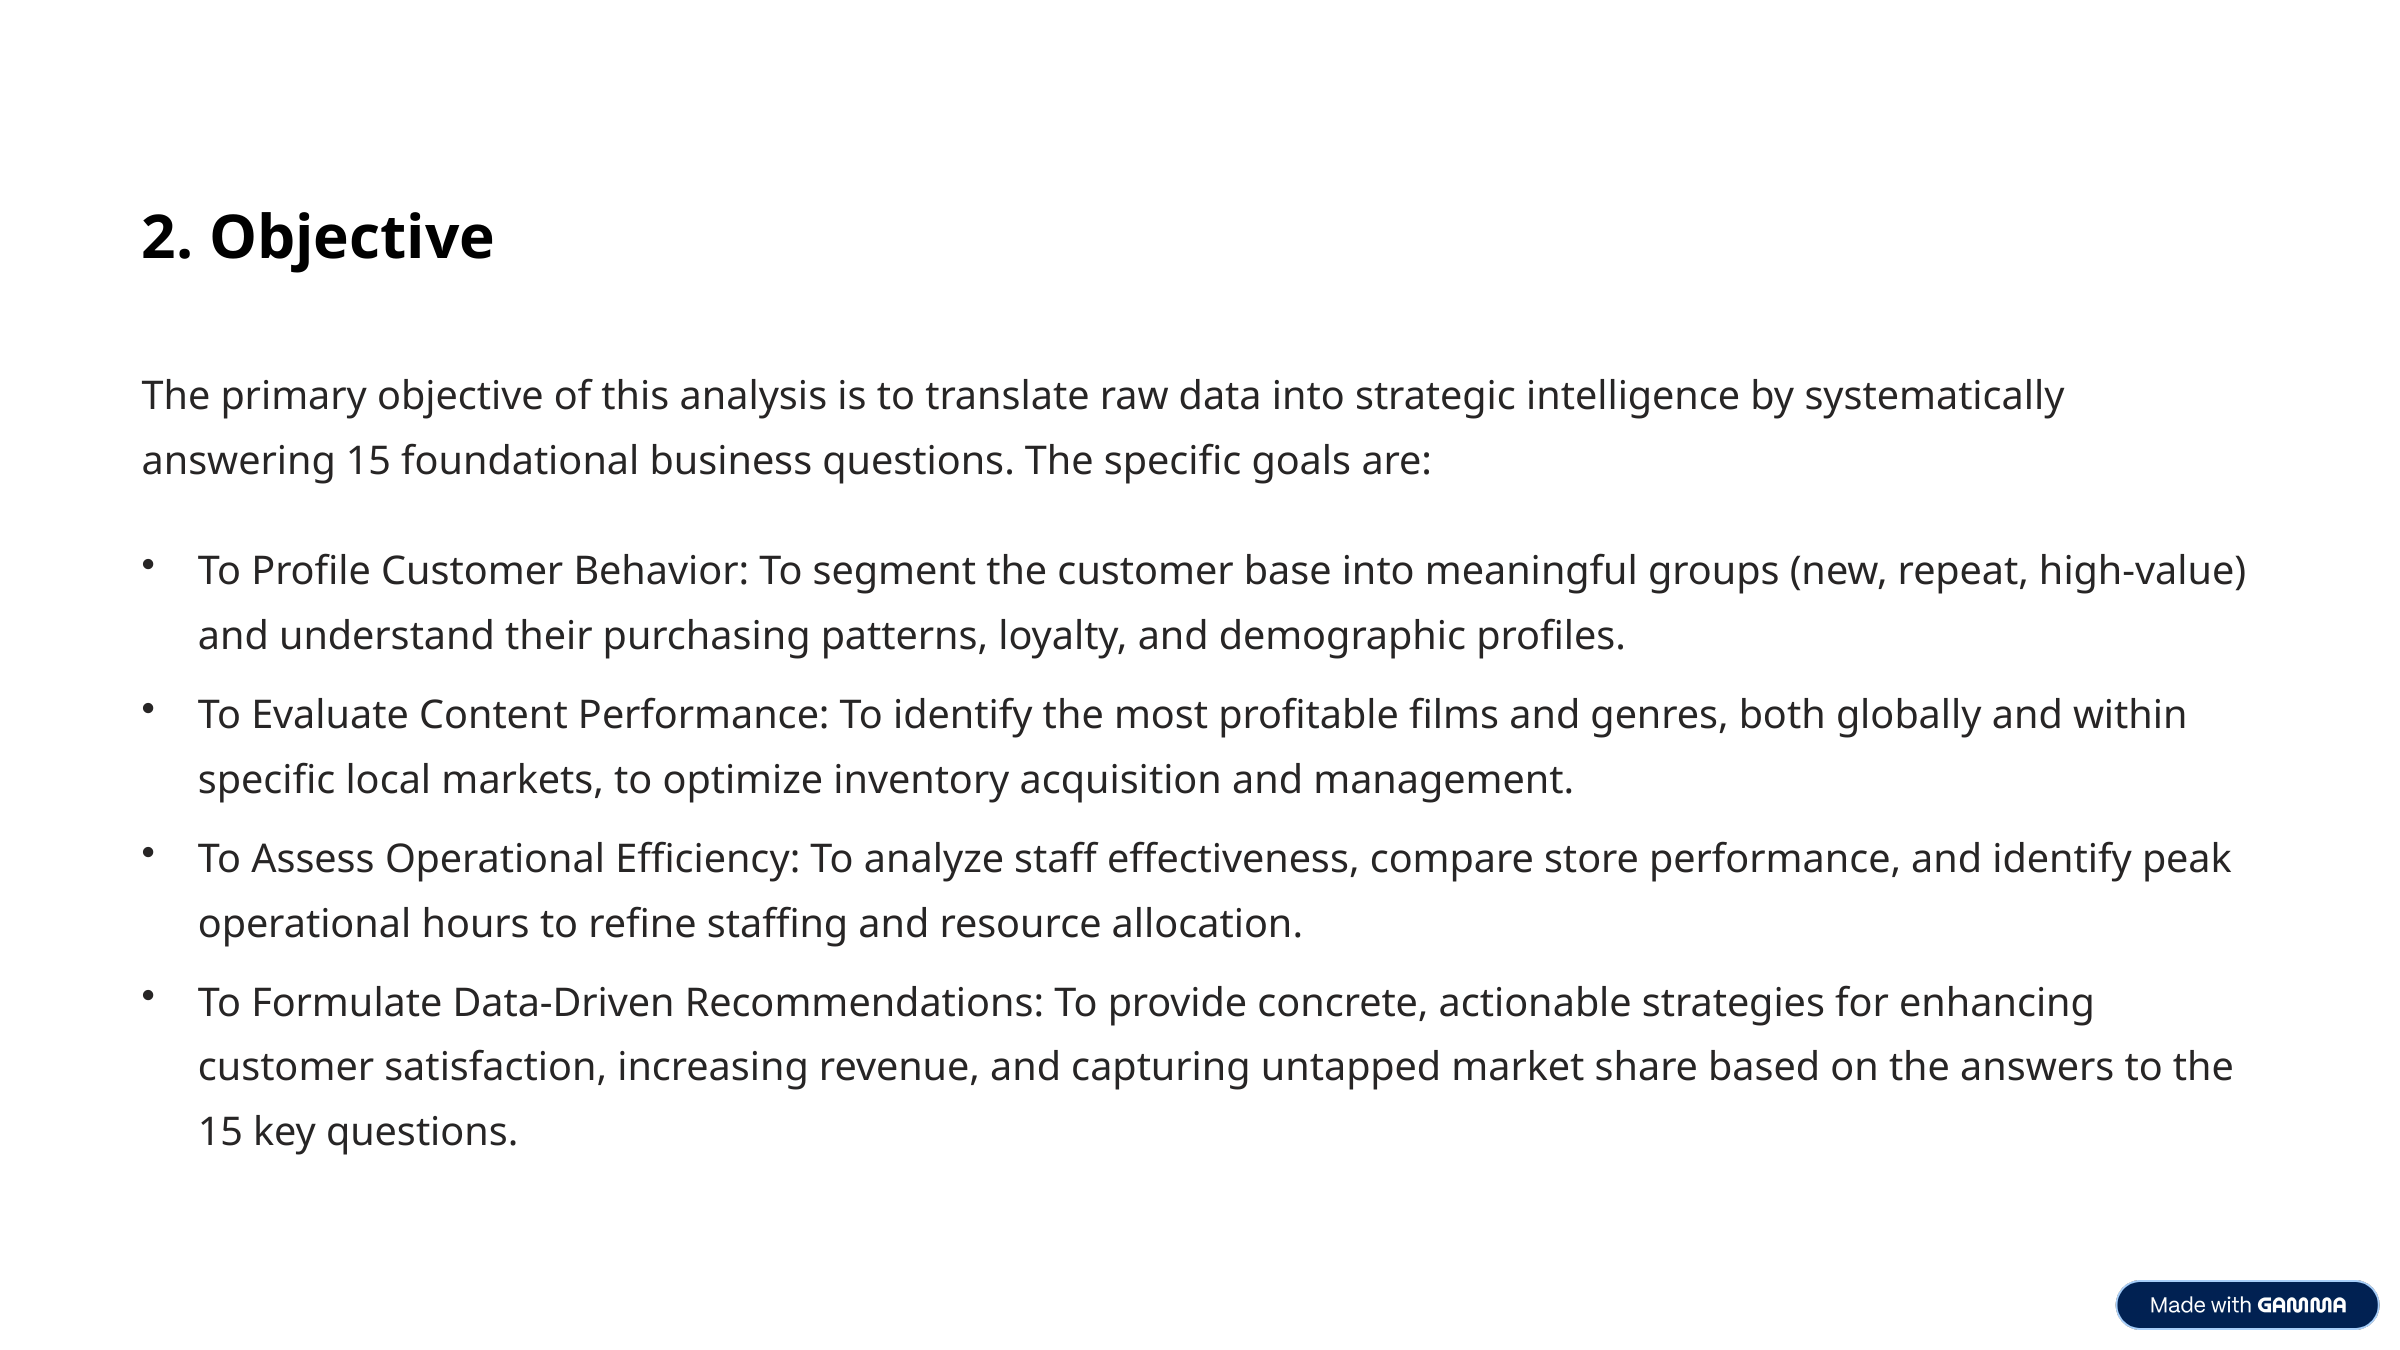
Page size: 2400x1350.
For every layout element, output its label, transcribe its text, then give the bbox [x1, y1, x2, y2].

text_box 2. Objective [141, 196, 750, 272]
picture [2106, 1271, 2389, 1339]
text_box To Profile Customer Behavior: To segment the customer base into meaningful groups (new, repeat, high-value) and understand their purchasing patterns, loyalty, and demographic profiles. [141, 528, 2259, 658]
text_box The primary objective of this analysis is to translate raw data into strategic intelligence by systematically answering 15 foundational business questions. The specific goals are: [141, 353, 2259, 483]
text_box To Assess Operational Efficiency: To analyze staff effectiveness, compare store performance, and identify peak operational hours to refine staffing and resource allocation. [141, 815, 2259, 946]
text_box To Evaluate Content Performance: To identify the most profitable films and genres, both globally and within specific local markets, to optimize inventory acquisition and management. [141, 671, 2259, 802]
text_box To Formulate Data-Driven Recommendations: To provide concrete, actionable strategies for enhancing customer satisfaction, increasing revenue, and capturing untapped market share based on the answers to the 15 key questions. [141, 959, 2259, 1154]
